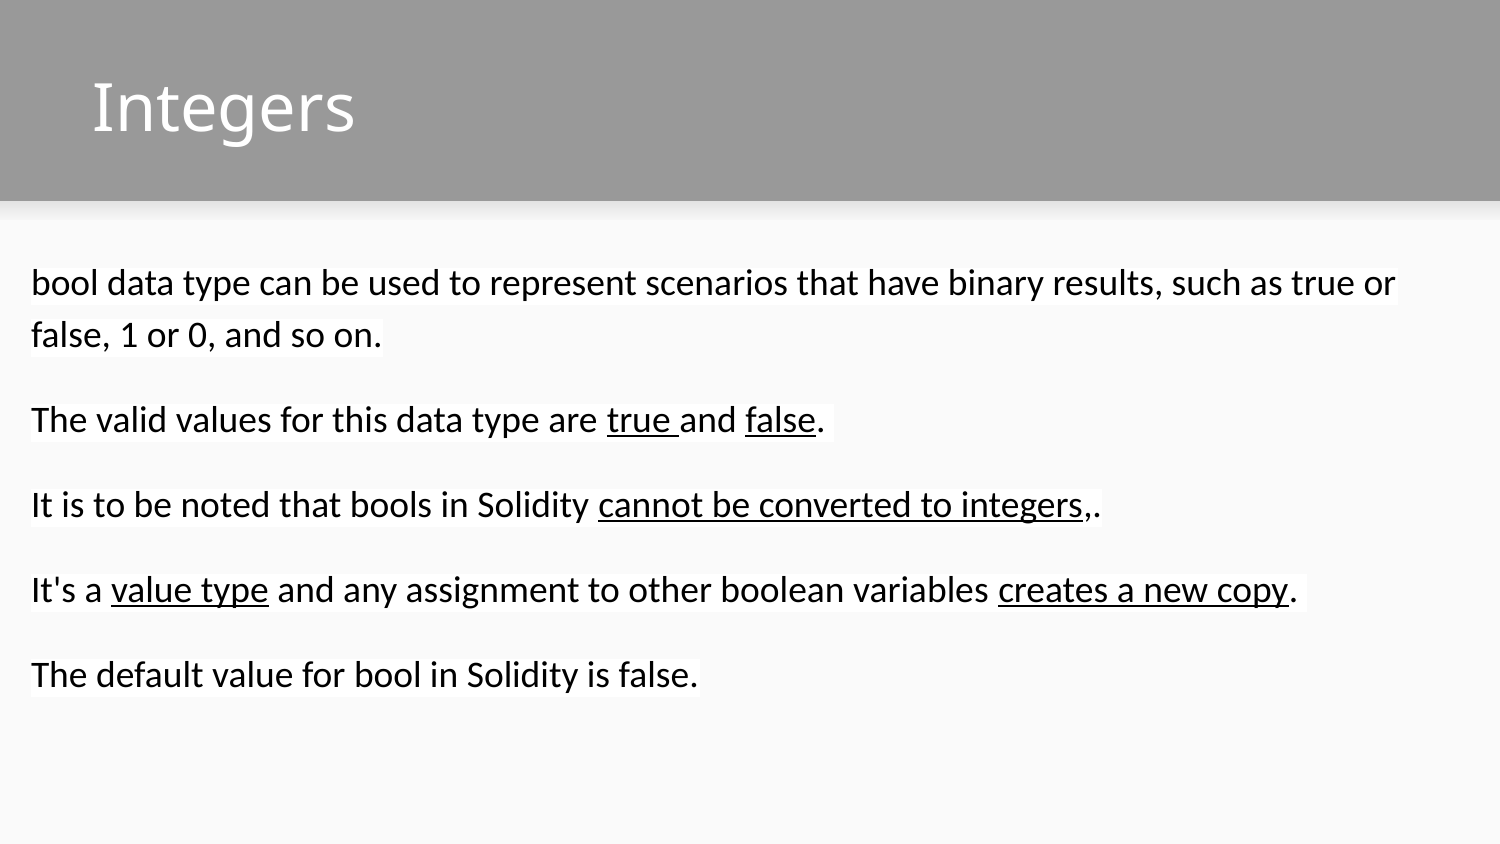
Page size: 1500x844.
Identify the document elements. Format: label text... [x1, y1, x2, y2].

title Integers [77, 33, 1427, 160]
list bool data type can be used to represent scenarios that have binary results, such as true or false, 1 or 0, and so on. The valid values for this data type are true and false. It is to be noted that bools in Solidity cannot be converted to integers,. It's a value type and any assignment to other boolean variables creates a new copy. The default value for bool in Solidity is false. [16, 236, 1500, 802]
